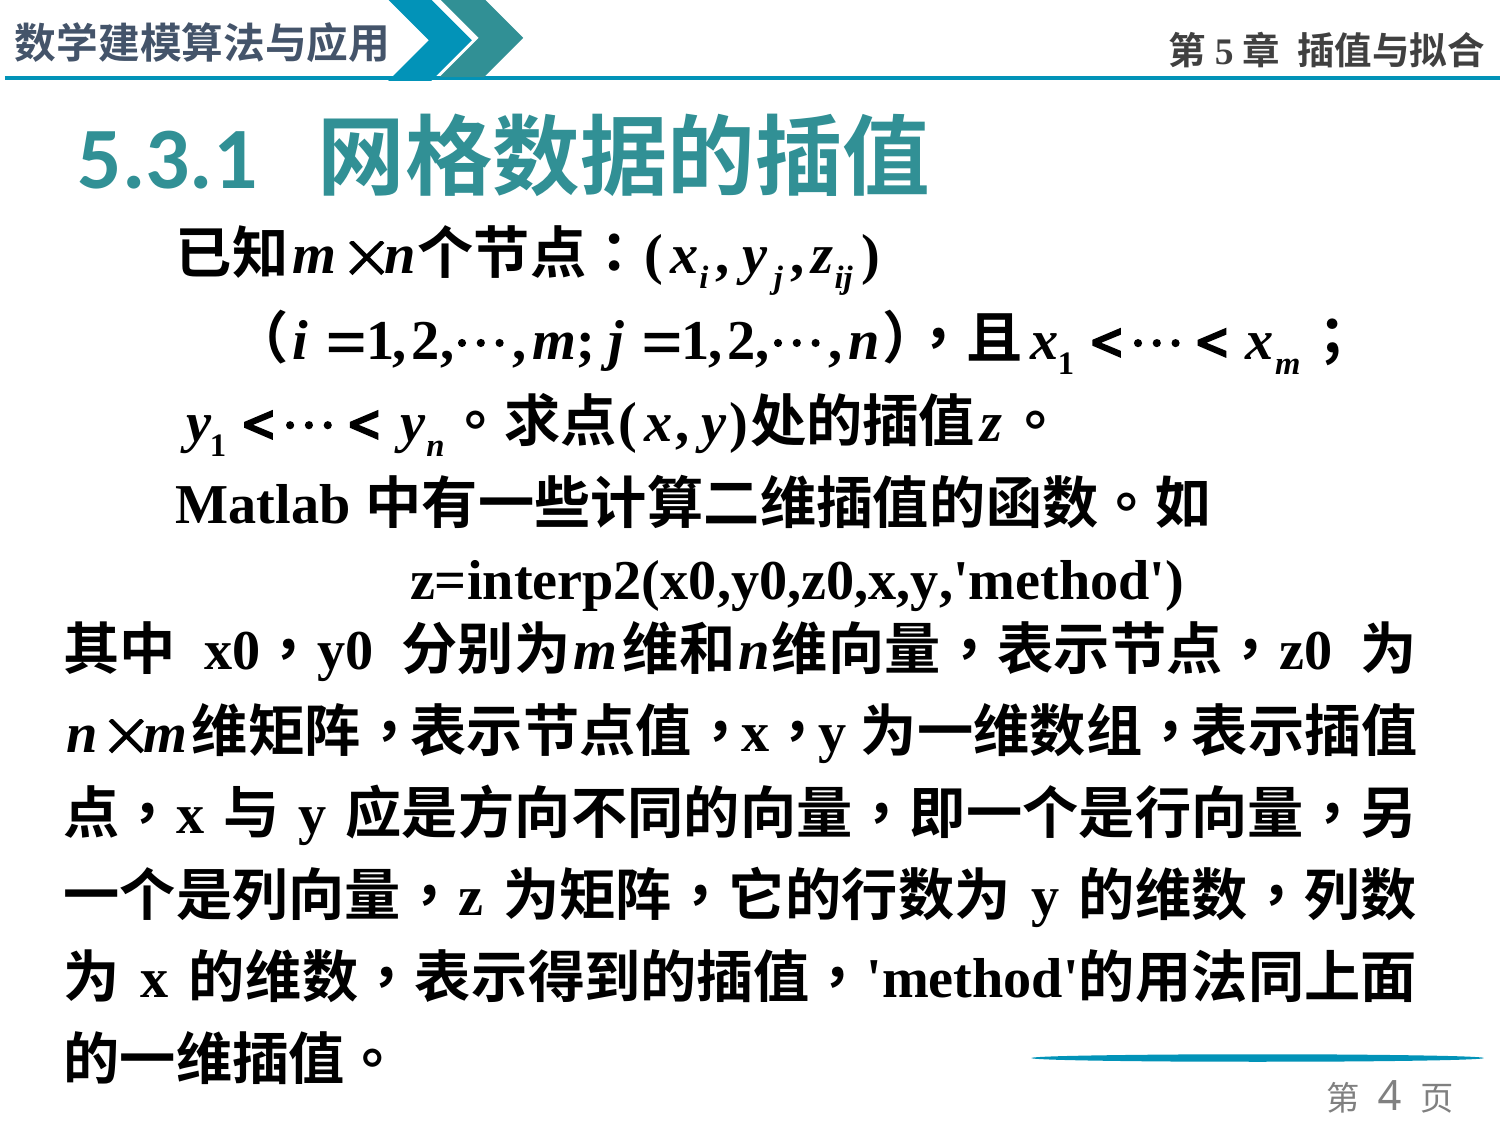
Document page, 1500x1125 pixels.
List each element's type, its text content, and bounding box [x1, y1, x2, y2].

text_box 5.3.1 网格数据的插值 [63, 94, 1264, 214]
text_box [63, 215, 1418, 1105]
